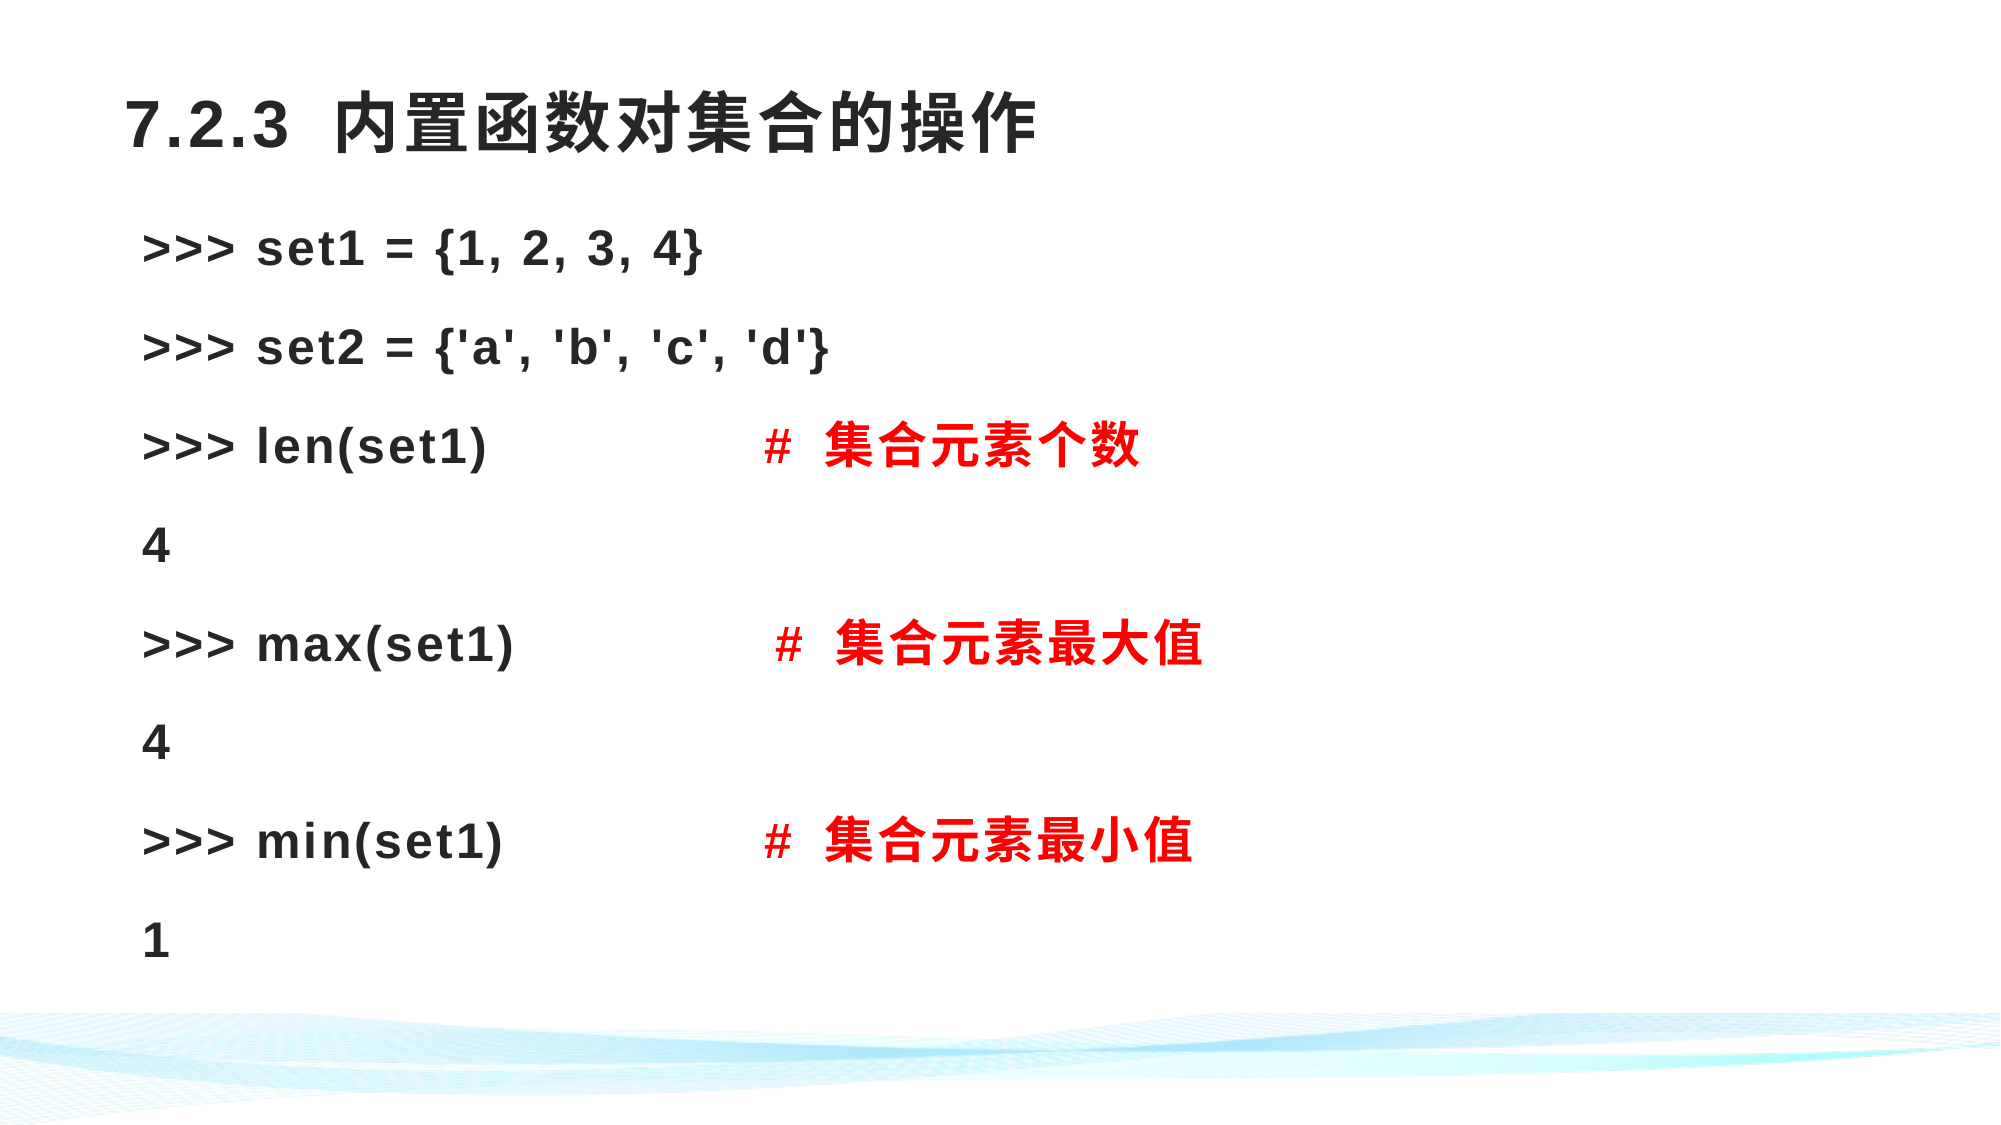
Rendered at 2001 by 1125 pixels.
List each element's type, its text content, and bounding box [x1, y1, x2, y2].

slide_number [1412, 1041, 1856, 1094]
title 7.2.3 内置函数对集合的操作 [109, 72, 1891, 191]
list >>> set1 = {1, 2, 3, 4} >>> set2 = {'a', 'b', 'c', 'd'} >>> len(set1) # 集合元素个数 4 >>> max(set1) # 集合元素最大值 4 >>> min(set1) # 集合元素最小值 1 [127, 190, 1979, 1102]
picture [0, 1013, 2000, 1125]
